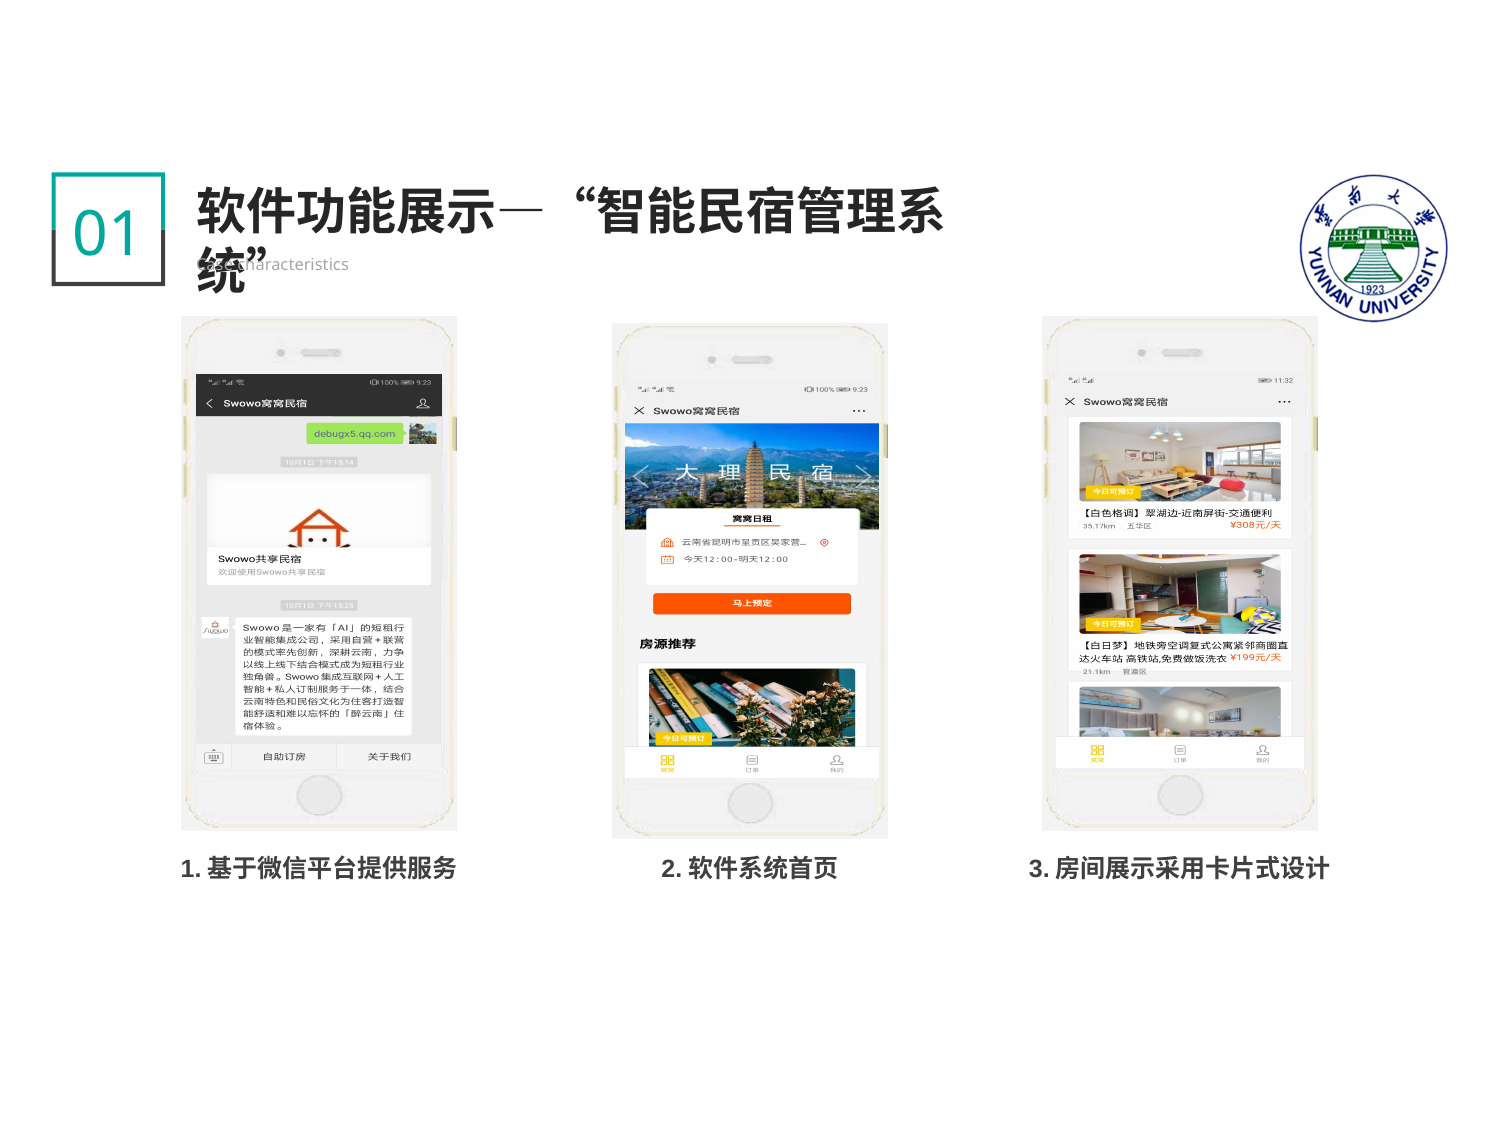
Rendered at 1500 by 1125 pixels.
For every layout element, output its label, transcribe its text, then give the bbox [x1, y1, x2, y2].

text_box 1.基于微信平台提供服务 [127, 839, 511, 891]
picture [181, 316, 457, 832]
text_box 3.房间展示采用卡片式设计 [988, 839, 1372, 891]
text_box 2.软件系统首页 [558, 839, 942, 891]
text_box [181, 172, 989, 282]
picture [612, 323, 888, 840]
text_box [51, 171, 166, 185]
picture [1041, 165, 1458, 832]
text_box 01 [51, 185, 166, 276]
text_box [51, 276, 166, 287]
